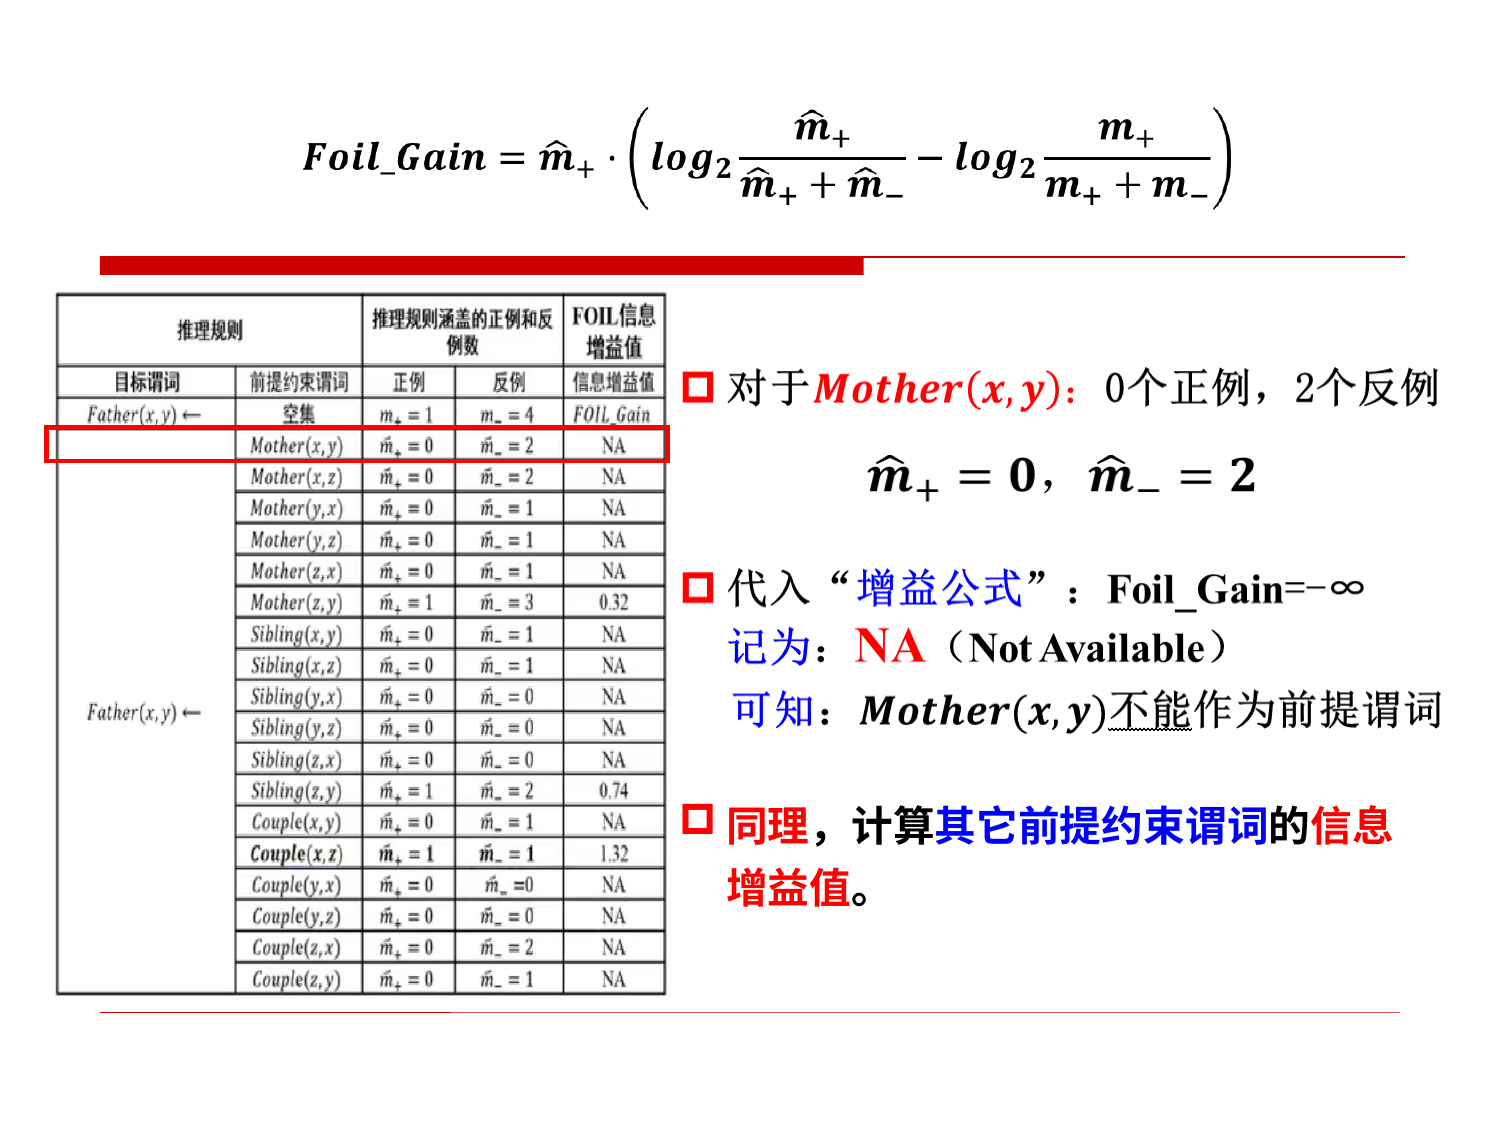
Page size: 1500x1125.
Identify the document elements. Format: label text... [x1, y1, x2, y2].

text_box [679, 562, 1447, 735]
text_box 同理，计算其它前提约束谓词的信息增益值。 [679, 786, 1424, 912]
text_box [679, 361, 1447, 503]
picture [53, 290, 668, 1000]
picture [300, 101, 1242, 211]
text_box [45, 427, 53, 462]
